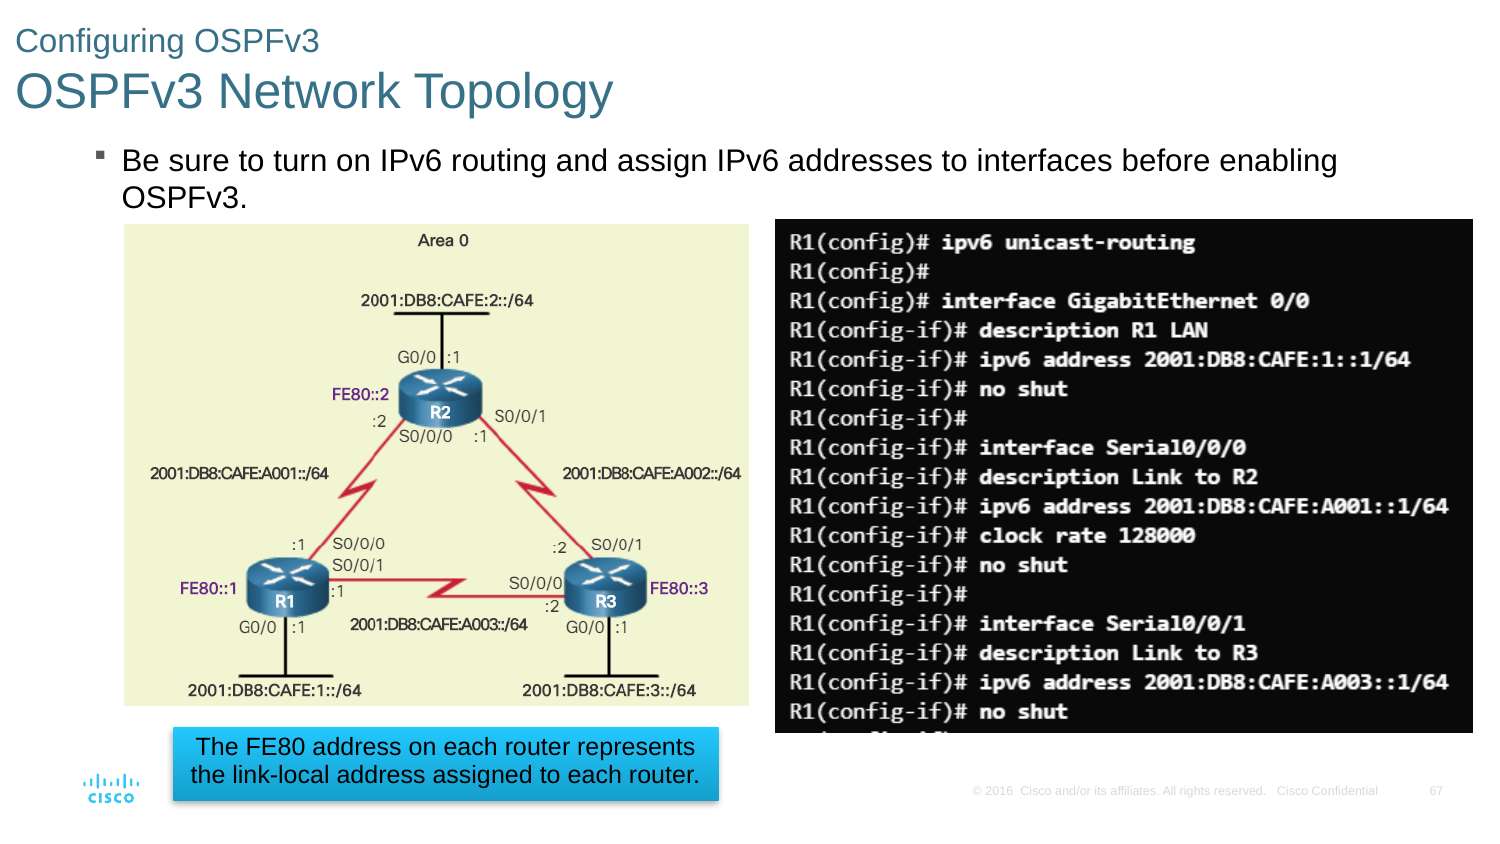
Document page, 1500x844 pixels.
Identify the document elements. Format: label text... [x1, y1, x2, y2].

picture [124, 224, 750, 706]
text_box The FE80 address on each router represents the link-local address assigned to each router. [173, 727, 719, 801]
list Be sure to turn on IPv6 routing and assign IPv6 addresses to interfaces before enabling OSPFv3. [78, 132, 1429, 819]
picture [775, 219, 1473, 733]
title Configuring OSPFv3 OSPFv3 Network Topology [0, 6, 1500, 131]
